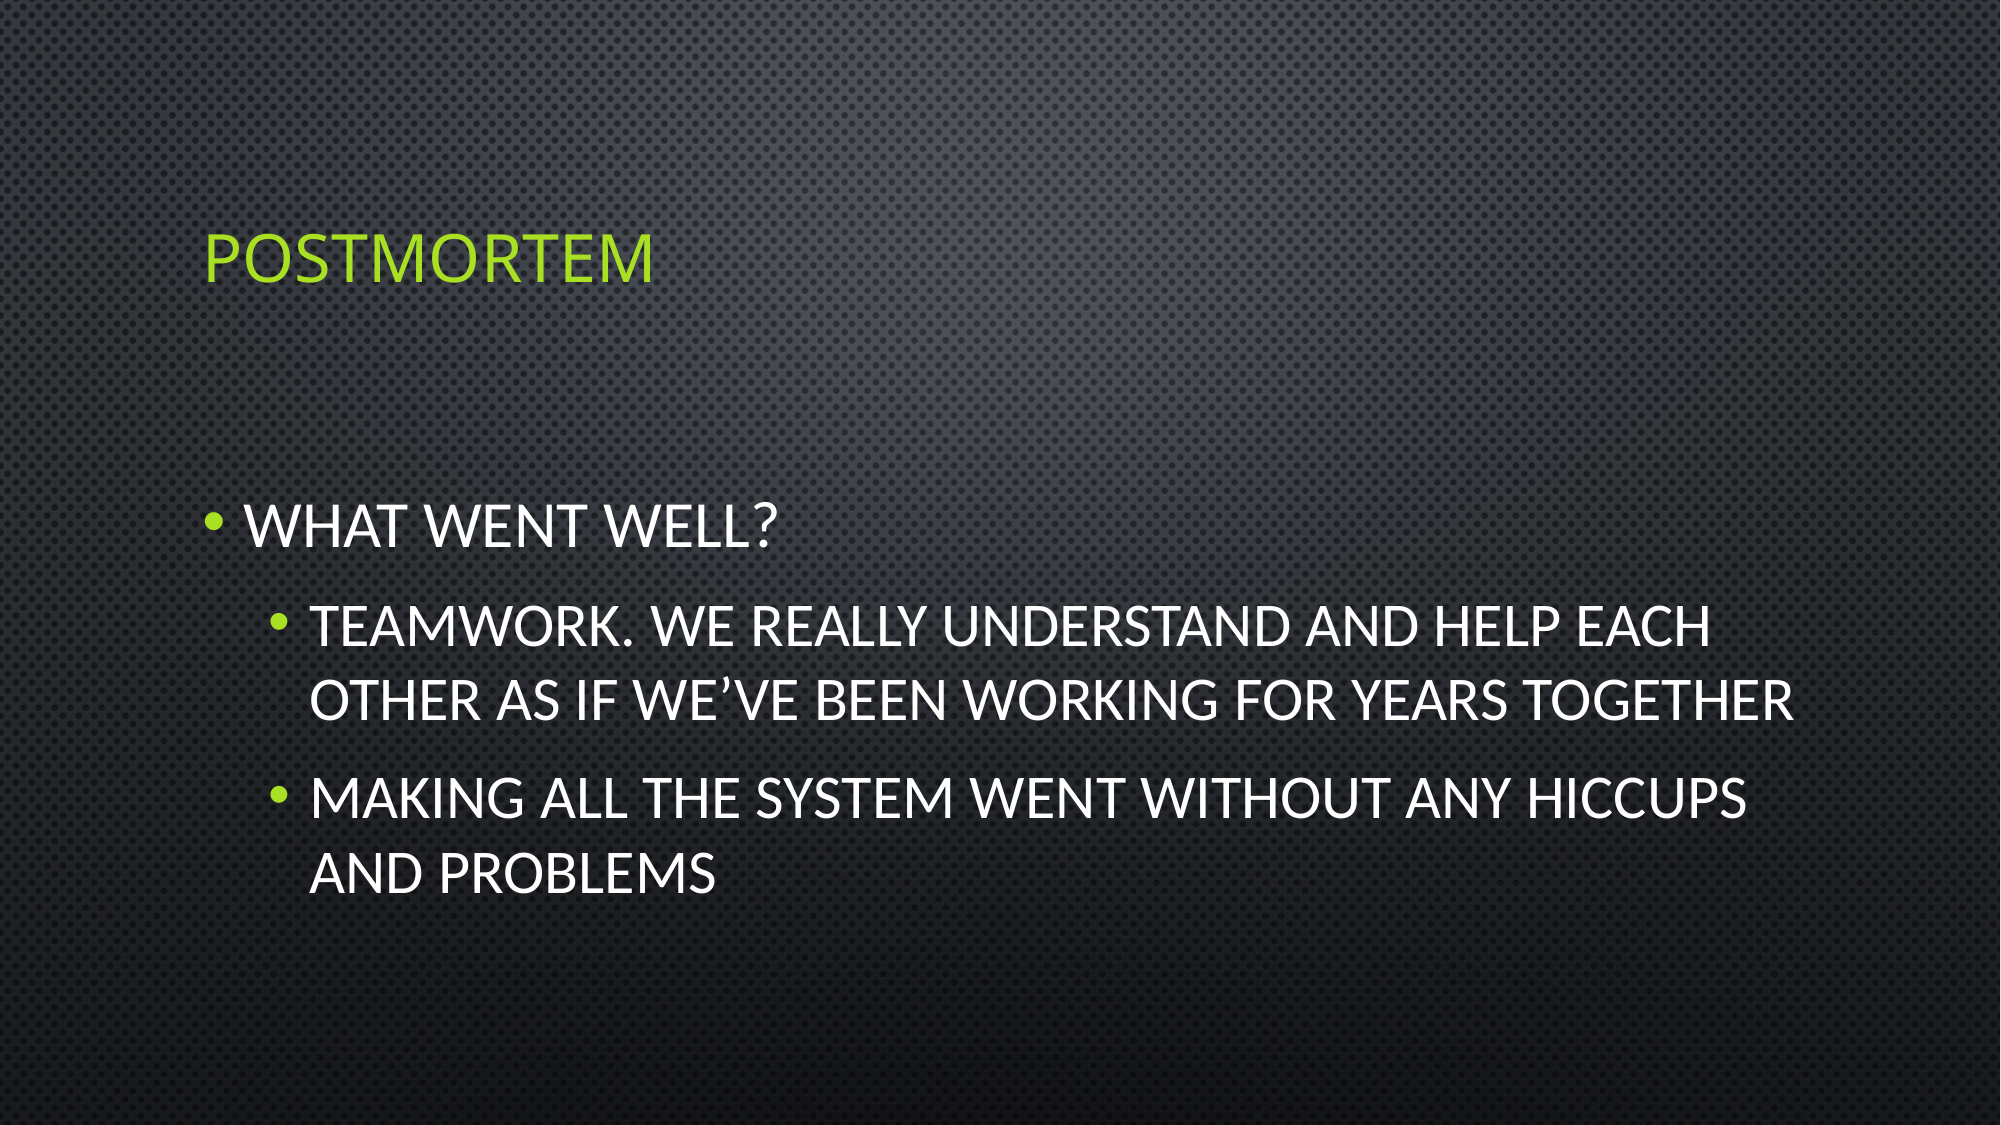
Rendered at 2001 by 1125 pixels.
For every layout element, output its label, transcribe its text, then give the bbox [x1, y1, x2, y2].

title Postmortem [187, 99, 1813, 413]
list What went well? Teamwork. We really understand and help each other as if we’ve been working for years together Making all the system went without any hiccups and problems [187, 437, 1813, 950]
